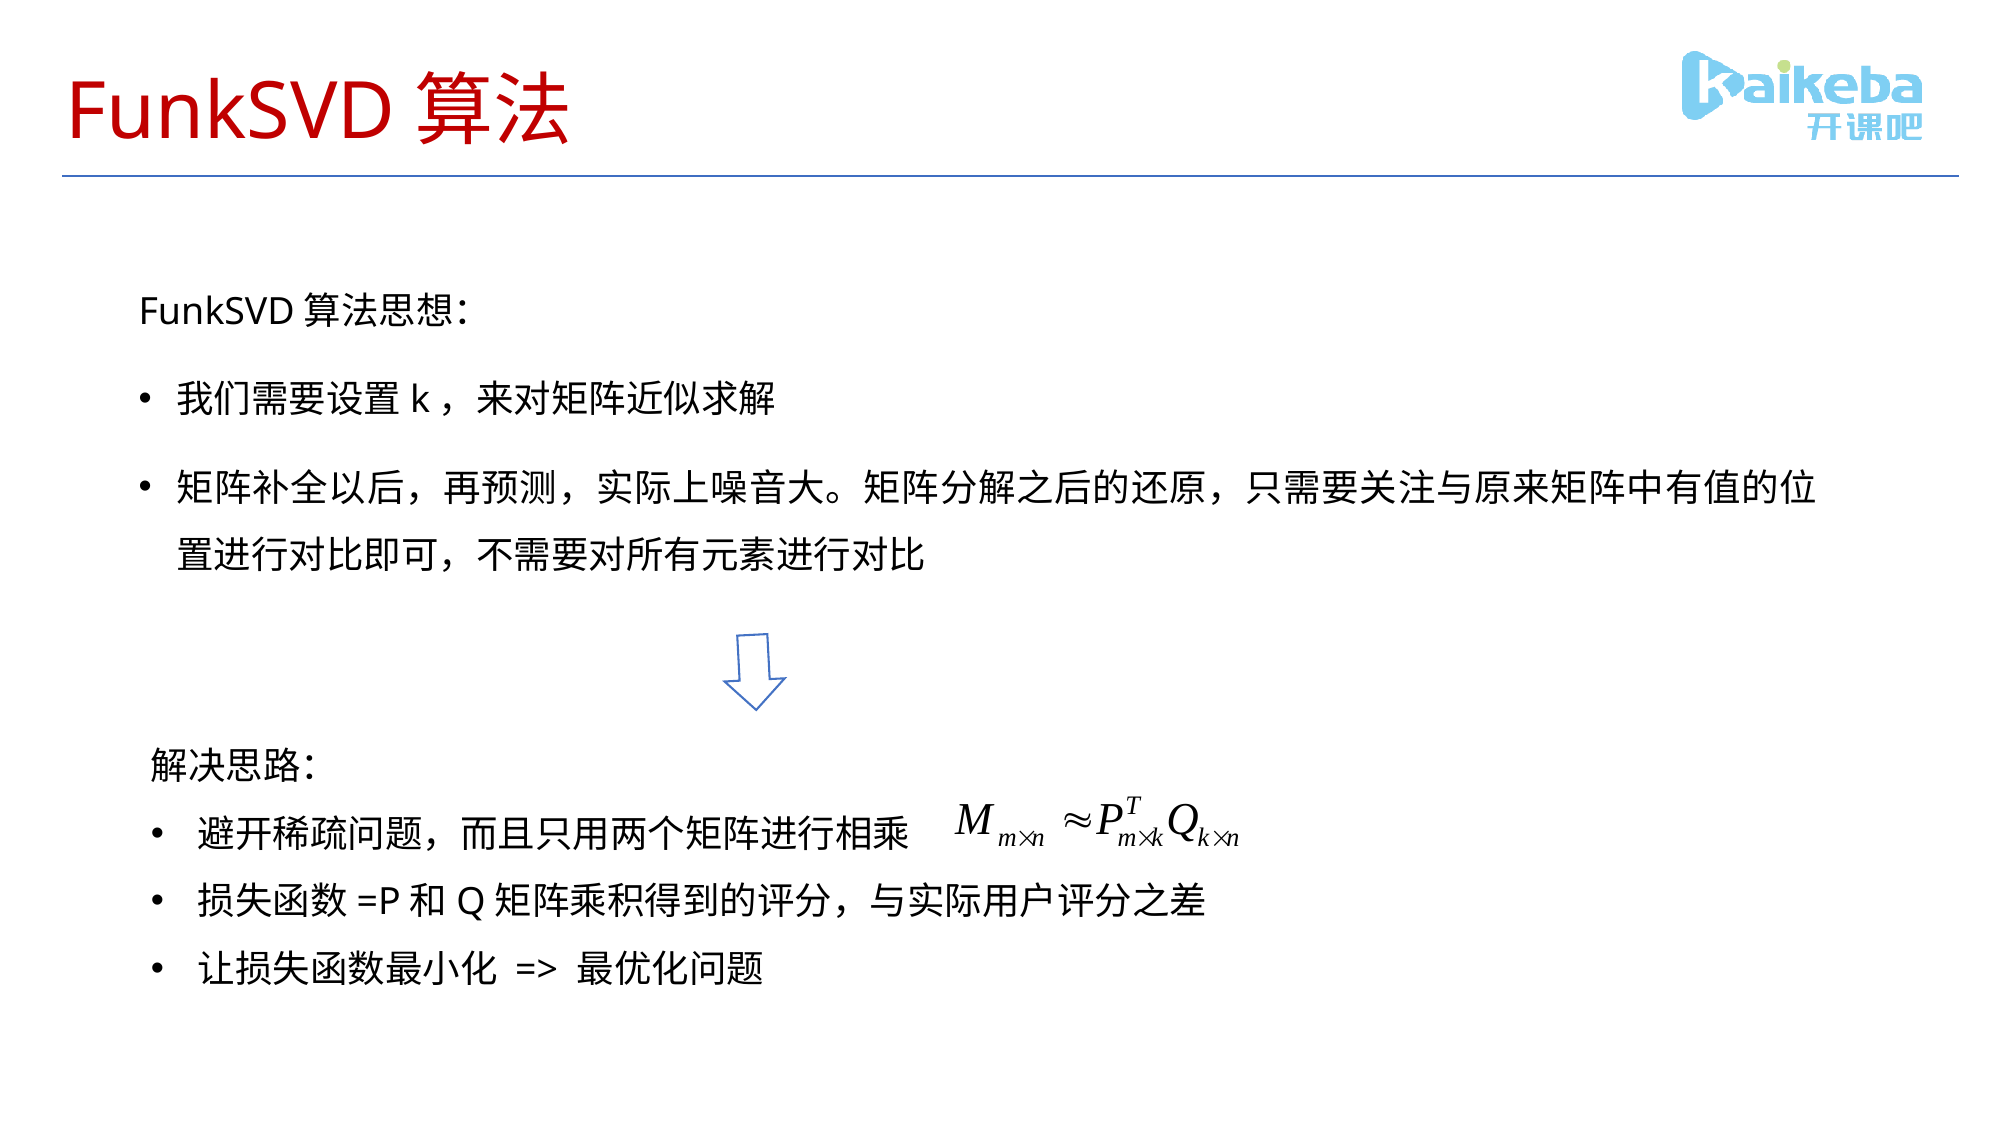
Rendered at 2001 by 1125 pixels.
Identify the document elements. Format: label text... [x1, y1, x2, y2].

title FunkSVD算法 [57, 59, 1728, 167]
text_box 解决思路： 避开稀疏问题，而且只用两个矩阵进行相乘 损失函数=P和Q矩阵乘积得到的评分，与实际用户评分之差 让损失函数最小化 => 最优化问题 [143, 712, 1585, 997]
text_box [724, 634, 785, 710]
text_box FunkSVD算法思想： 我们需要设置k，来对矩阵近似求解 矩阵补全以后，再预测，实际上噪音大。矩阵分解之后的还原，只需要关注与原来矩阵中有值的位置进行对比即可，不需要对所有元素进行对比 [131, 256, 1825, 646]
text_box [947, 785, 1247, 859]
title Thank You Using data to solve problems [1653, 21, 1950, 167]
